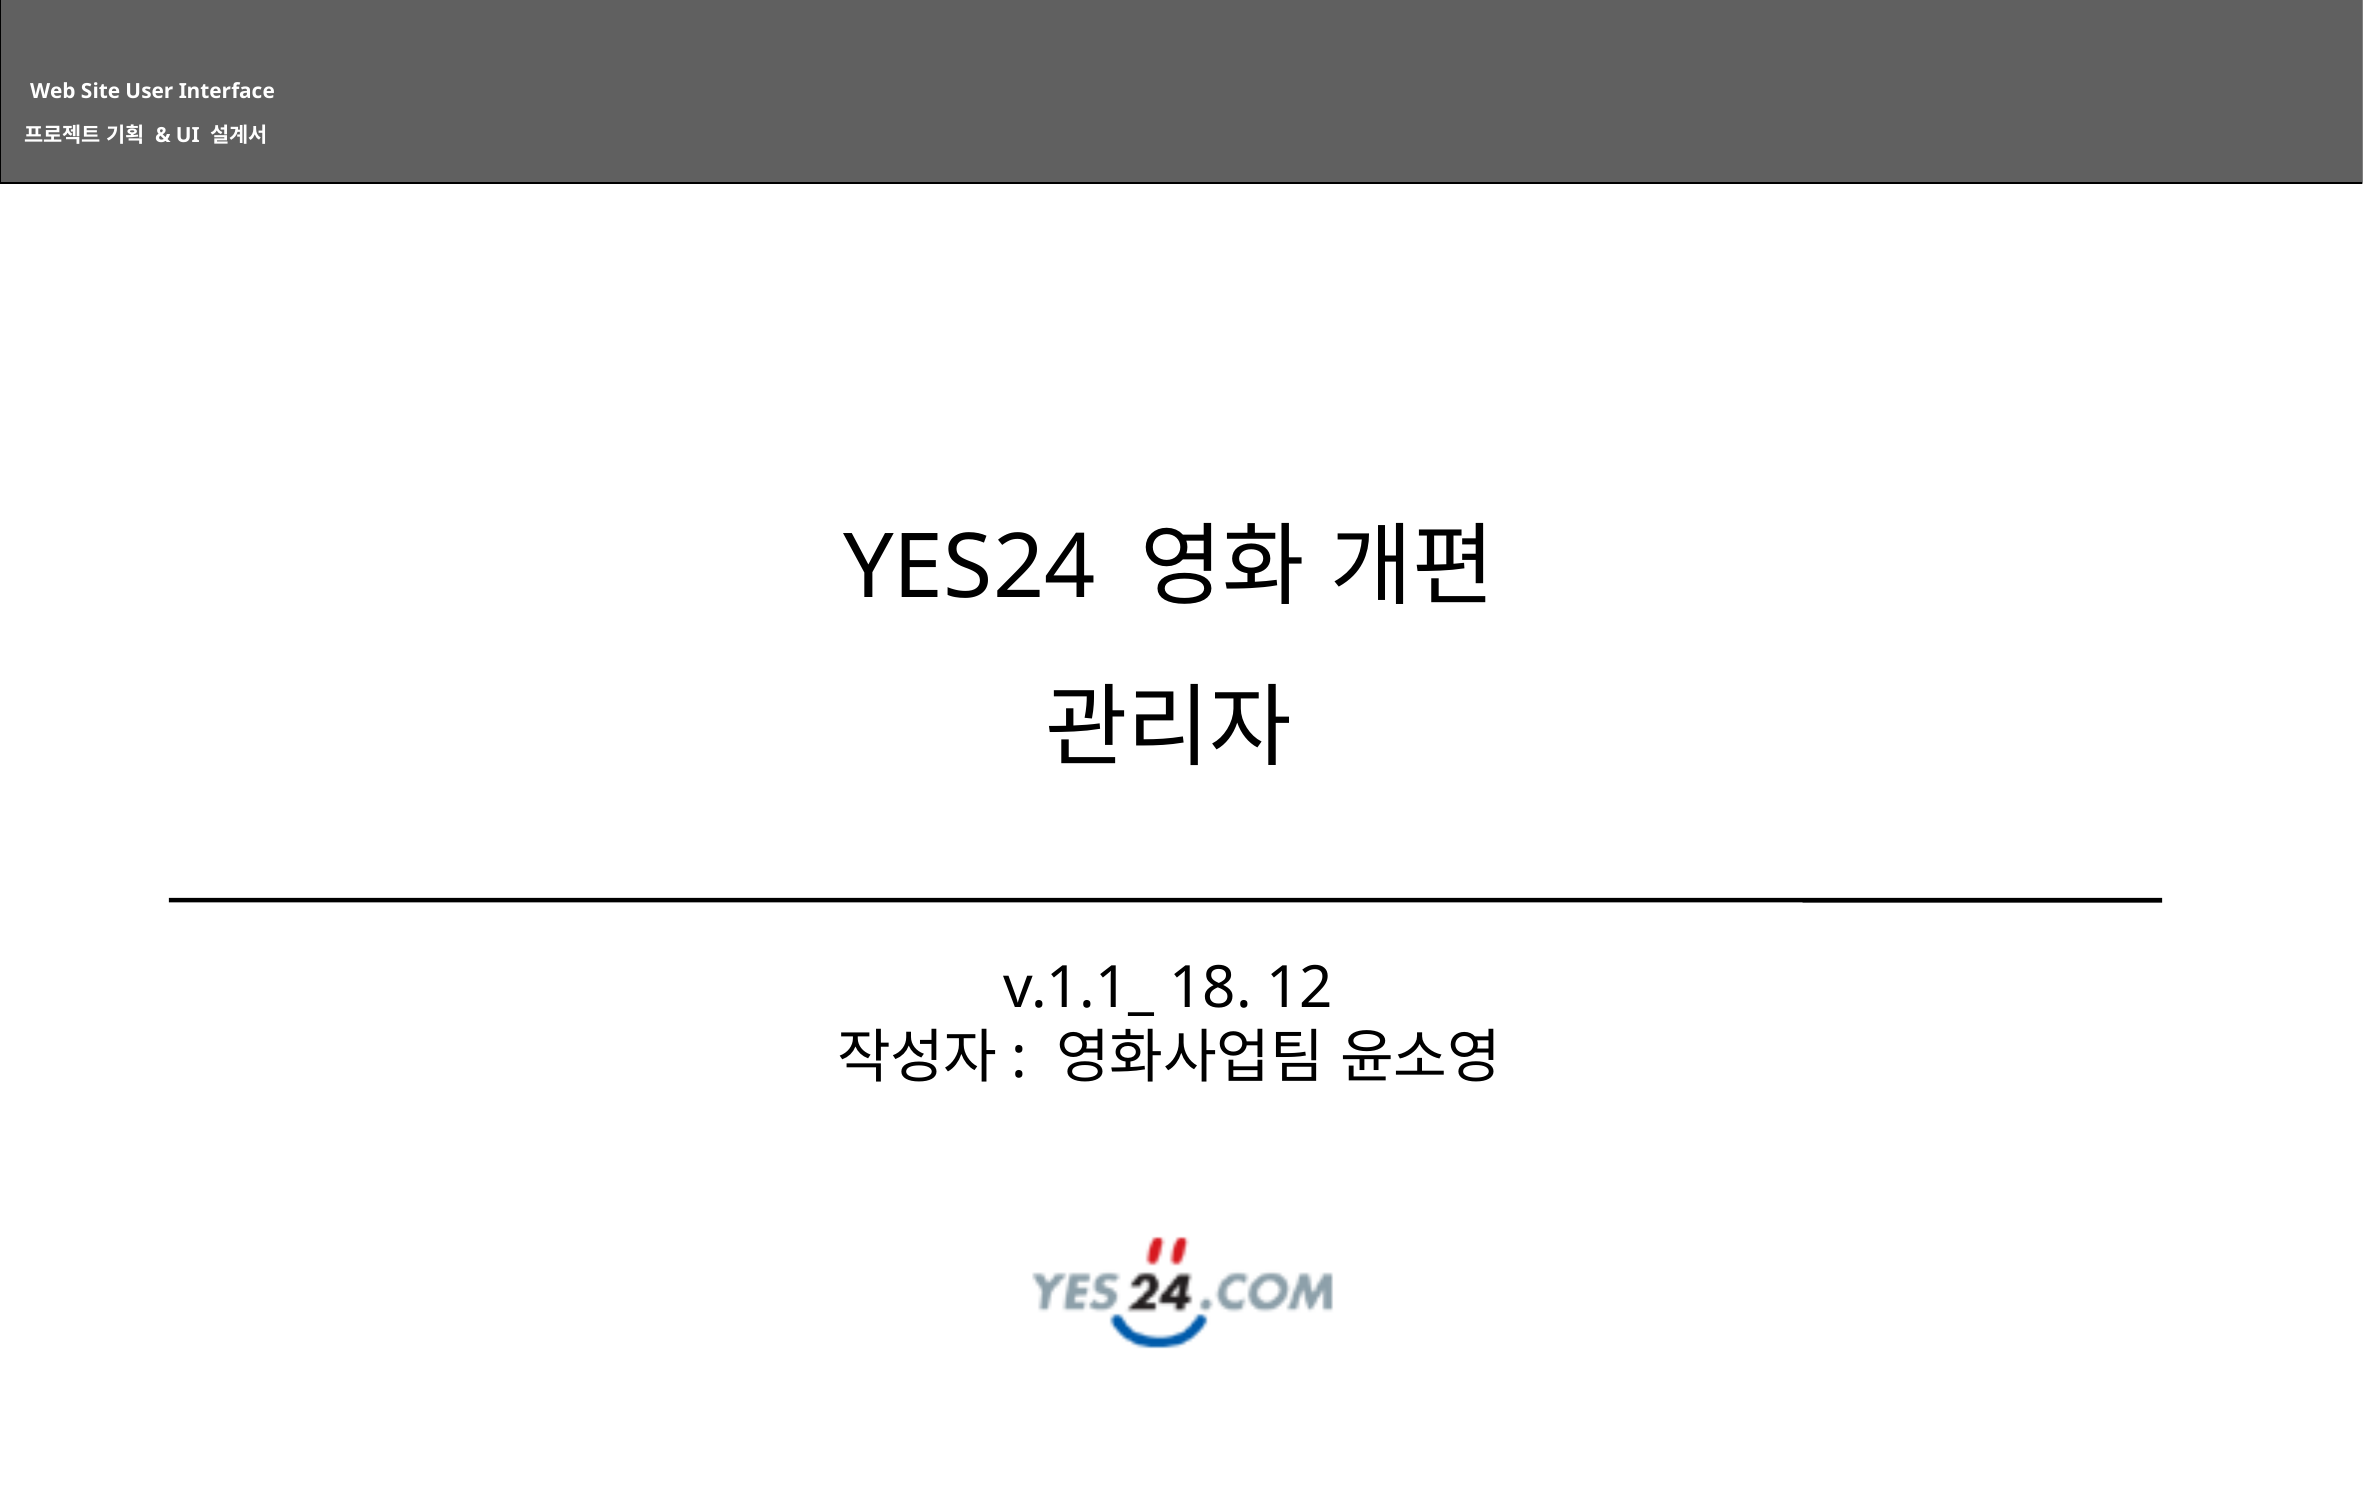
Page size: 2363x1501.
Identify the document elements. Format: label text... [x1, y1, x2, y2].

text_box YES24 영화 개편 관리자 [822, 443, 1516, 787]
picture [1016, 1227, 1349, 1360]
text_box 프로젝트 기획 & UI 설계서 [12, 119, 964, 150]
text_box [0, 0, 2363, 184]
text_box Web Site User Interface [7, 66, 728, 114]
text_box v.1.1_ 18. 12 작성자: 영화사업팀 윤소영 [816, 938, 1522, 1100]
